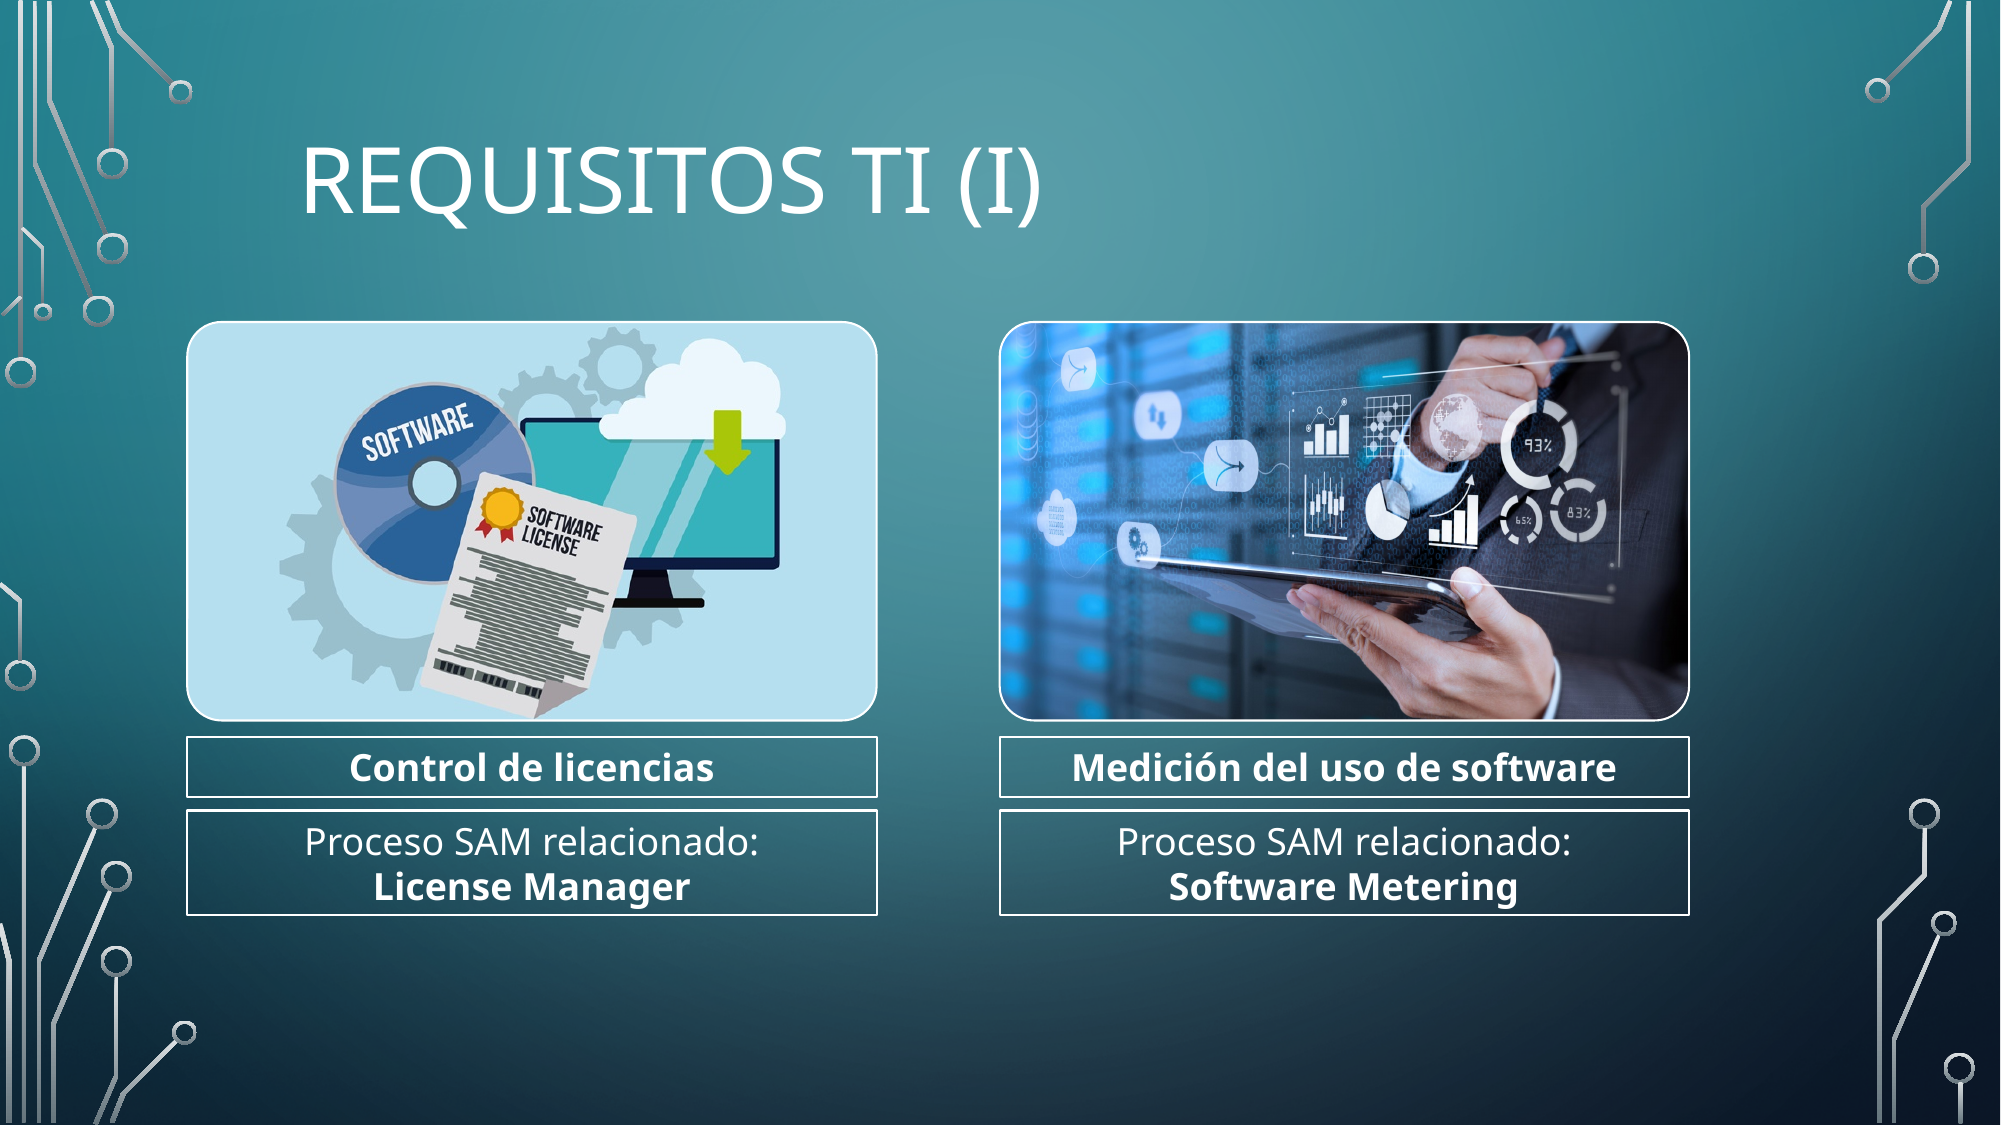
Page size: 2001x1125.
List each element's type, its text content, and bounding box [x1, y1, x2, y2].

text_box Control de licencias [187, 736, 877, 797]
text_box Medición del uso de software [999, 736, 1689, 797]
text_box Proceso SAM relacionado: Software Metering [999, 810, 1689, 916]
text_box Proceso SAM relacionado: License Manager [187, 810, 877, 916]
picture [186, 321, 877, 721]
picture [999, 321, 1690, 721]
title Requisitos TI (I) [283, 63, 1909, 306]
